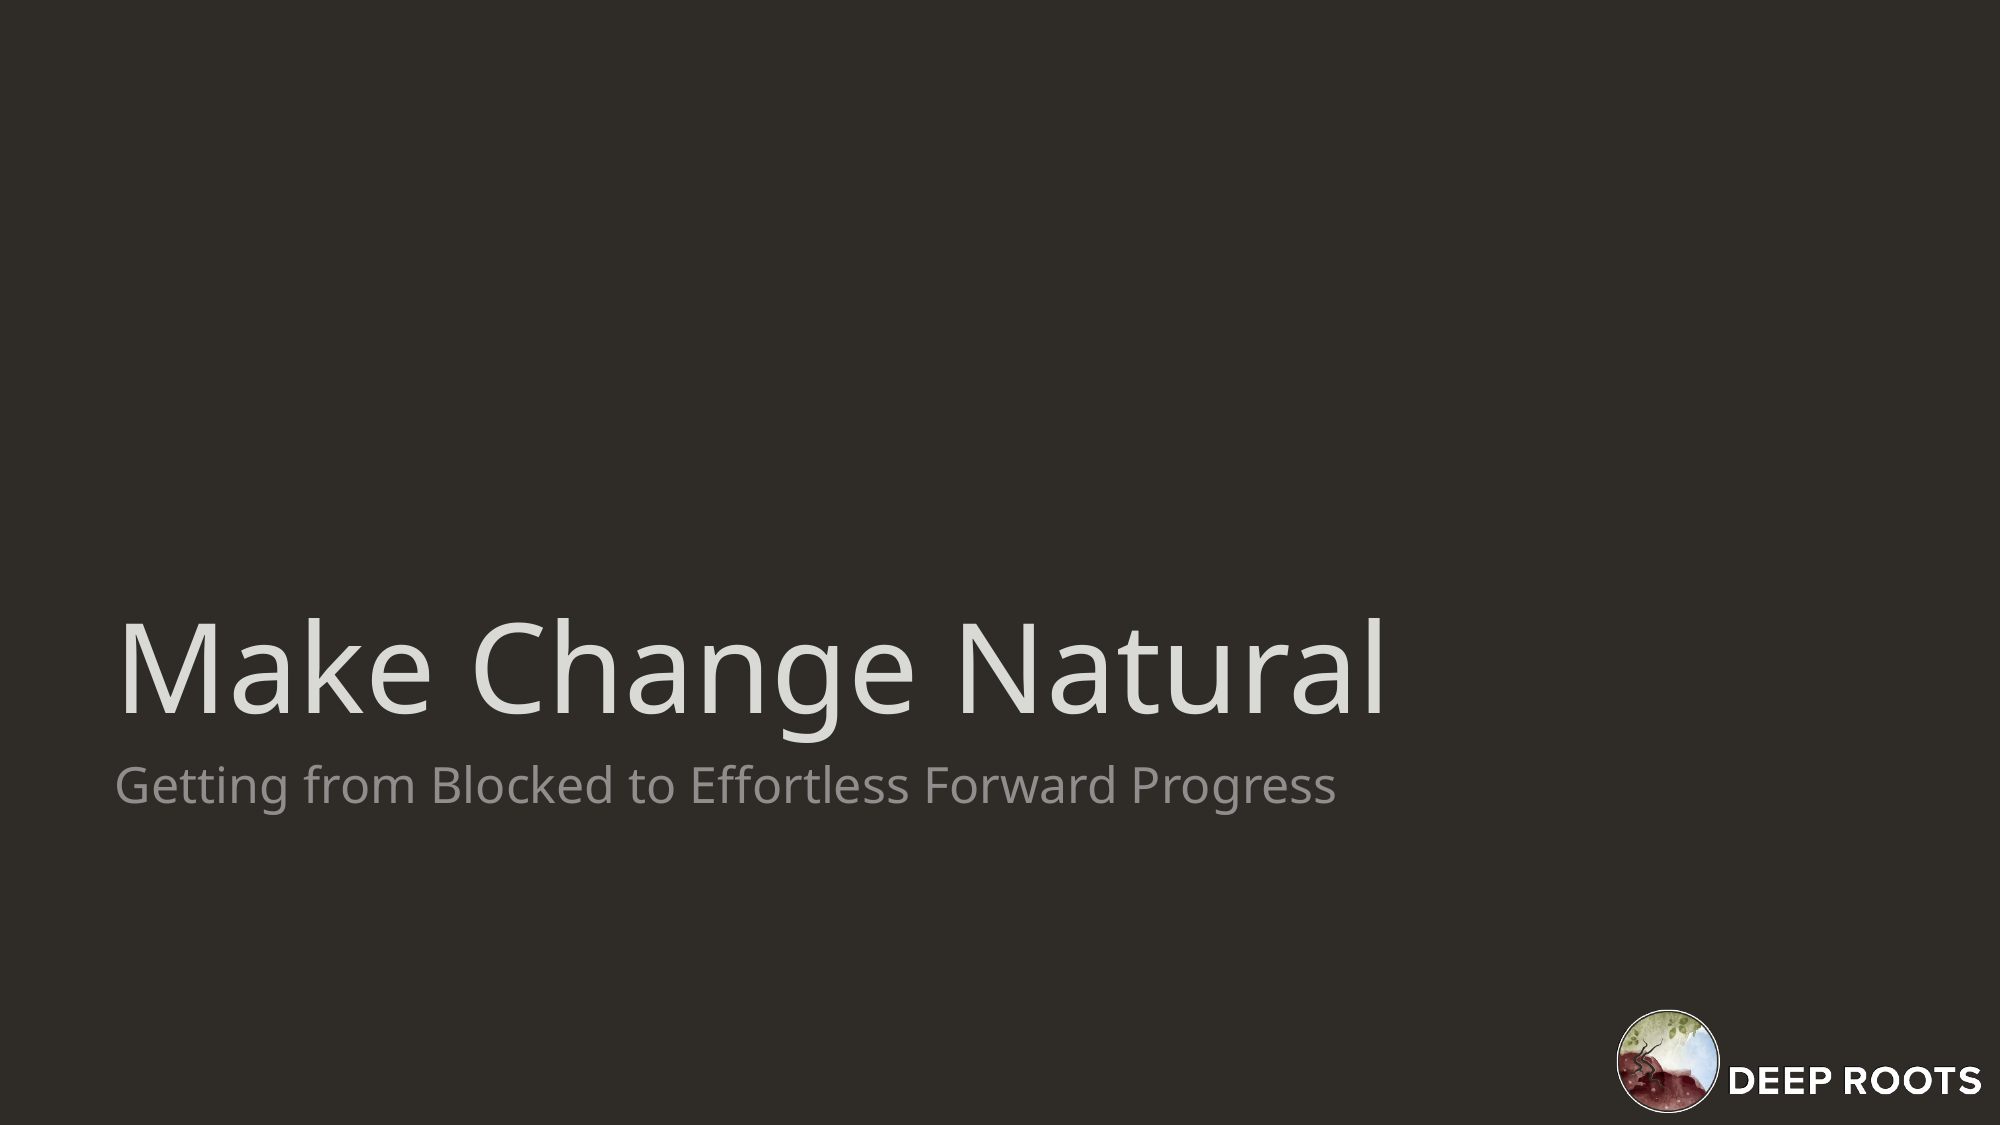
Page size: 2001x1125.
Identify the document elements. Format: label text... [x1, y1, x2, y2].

picture [1602, 996, 1994, 1125]
title Make Change Natural [99, 280, 1900, 749]
list Getting from Blocked to Effortless Forward Progress [99, 752, 1900, 975]
